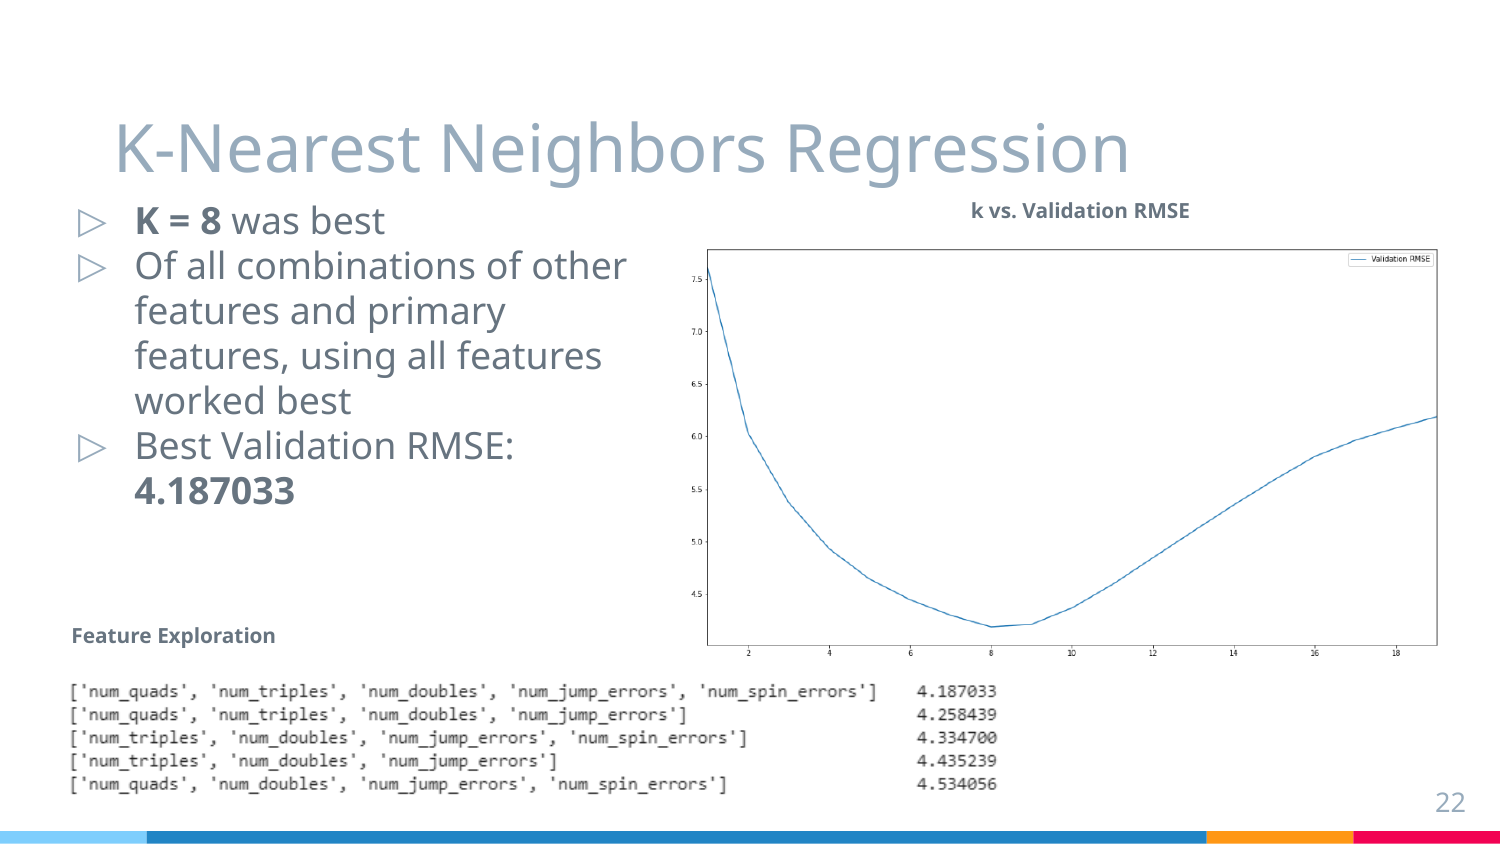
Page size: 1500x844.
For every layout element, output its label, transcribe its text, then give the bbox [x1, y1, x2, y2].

picture [686, 242, 1452, 662]
title K-Nearest Neighbors Regression [98, 60, 1159, 201]
text_box Feature Exploration [56, 608, 308, 669]
slide_number ‹#› [1391, 770, 1482, 822]
list K = 8 was best Of all combinations of other features and primary features, using all features worked best Best Validation RMSE: 4.187033 [44, 181, 663, 516]
picture [63, 676, 1009, 800]
text_box k vs. Validation RMSE [954, 182, 1206, 241]
